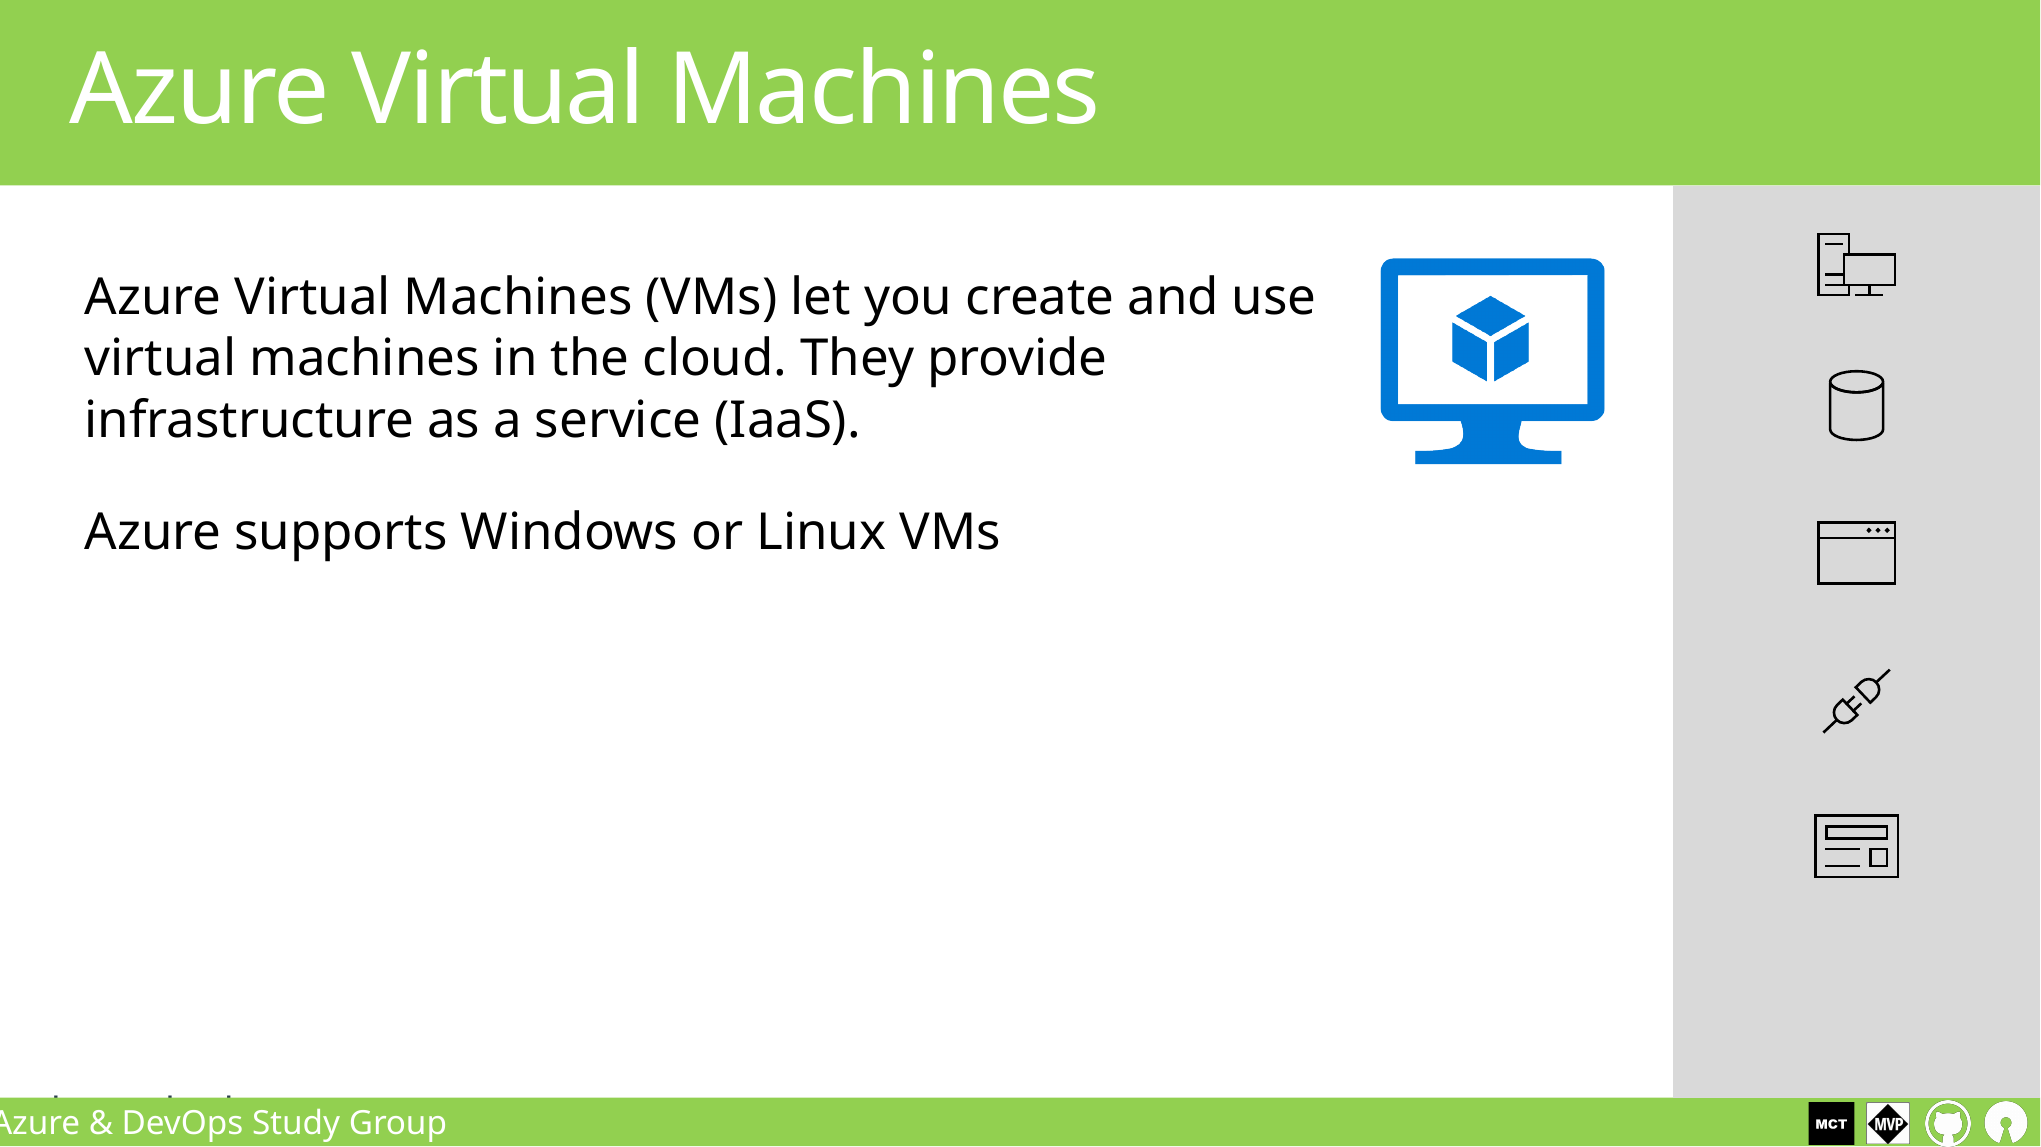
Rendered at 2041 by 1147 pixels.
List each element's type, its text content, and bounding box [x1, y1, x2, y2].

text_box [1830, 371, 1884, 440]
picture [1925, 1100, 1971, 1147]
text_box Azure Virtual Machines [69, 23, 1753, 144]
text_box [1818, 234, 1895, 296]
text_box [1818, 522, 1895, 584]
picture [1866, 1102, 1910, 1144]
text_box Azure Virtual Machines (VMs) let you create and use virtual machines in the cloud. They provide infrastructure as a service (IaaS). Azure supports Windows or Linux VMs [69, 144, 1358, 638]
text_box [1824, 697, 1861, 732]
picture [1380, 249, 1605, 474]
picture [1982, 1098, 2030, 1146]
text_box [1815, 815, 1898, 877]
text_box [1673, 185, 2040, 1098]
text_box [1855, 670, 1889, 703]
